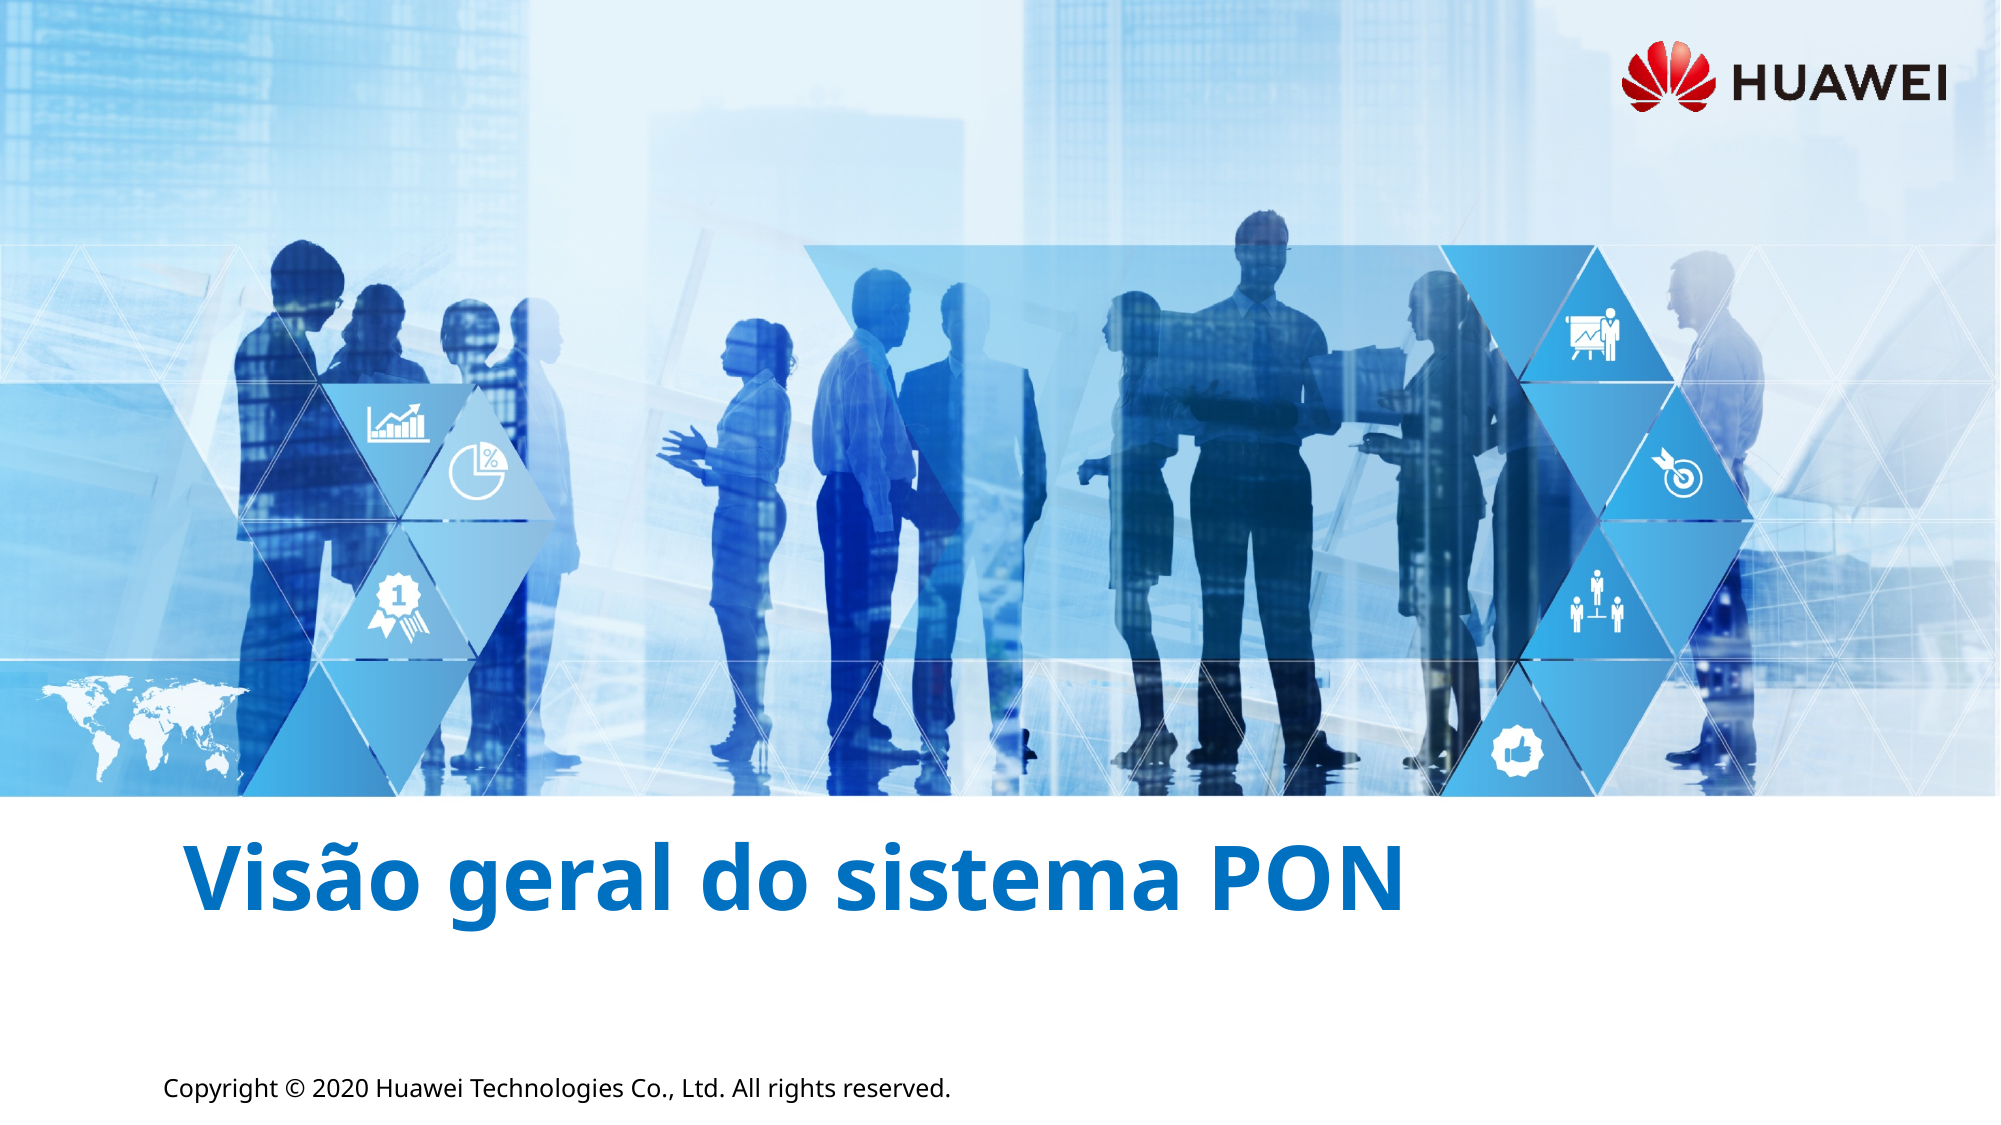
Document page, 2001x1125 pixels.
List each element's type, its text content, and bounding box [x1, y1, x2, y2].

picture [0, 0, 2000, 1125]
title Visão geral do sistema PON [168, 812, 1883, 950]
